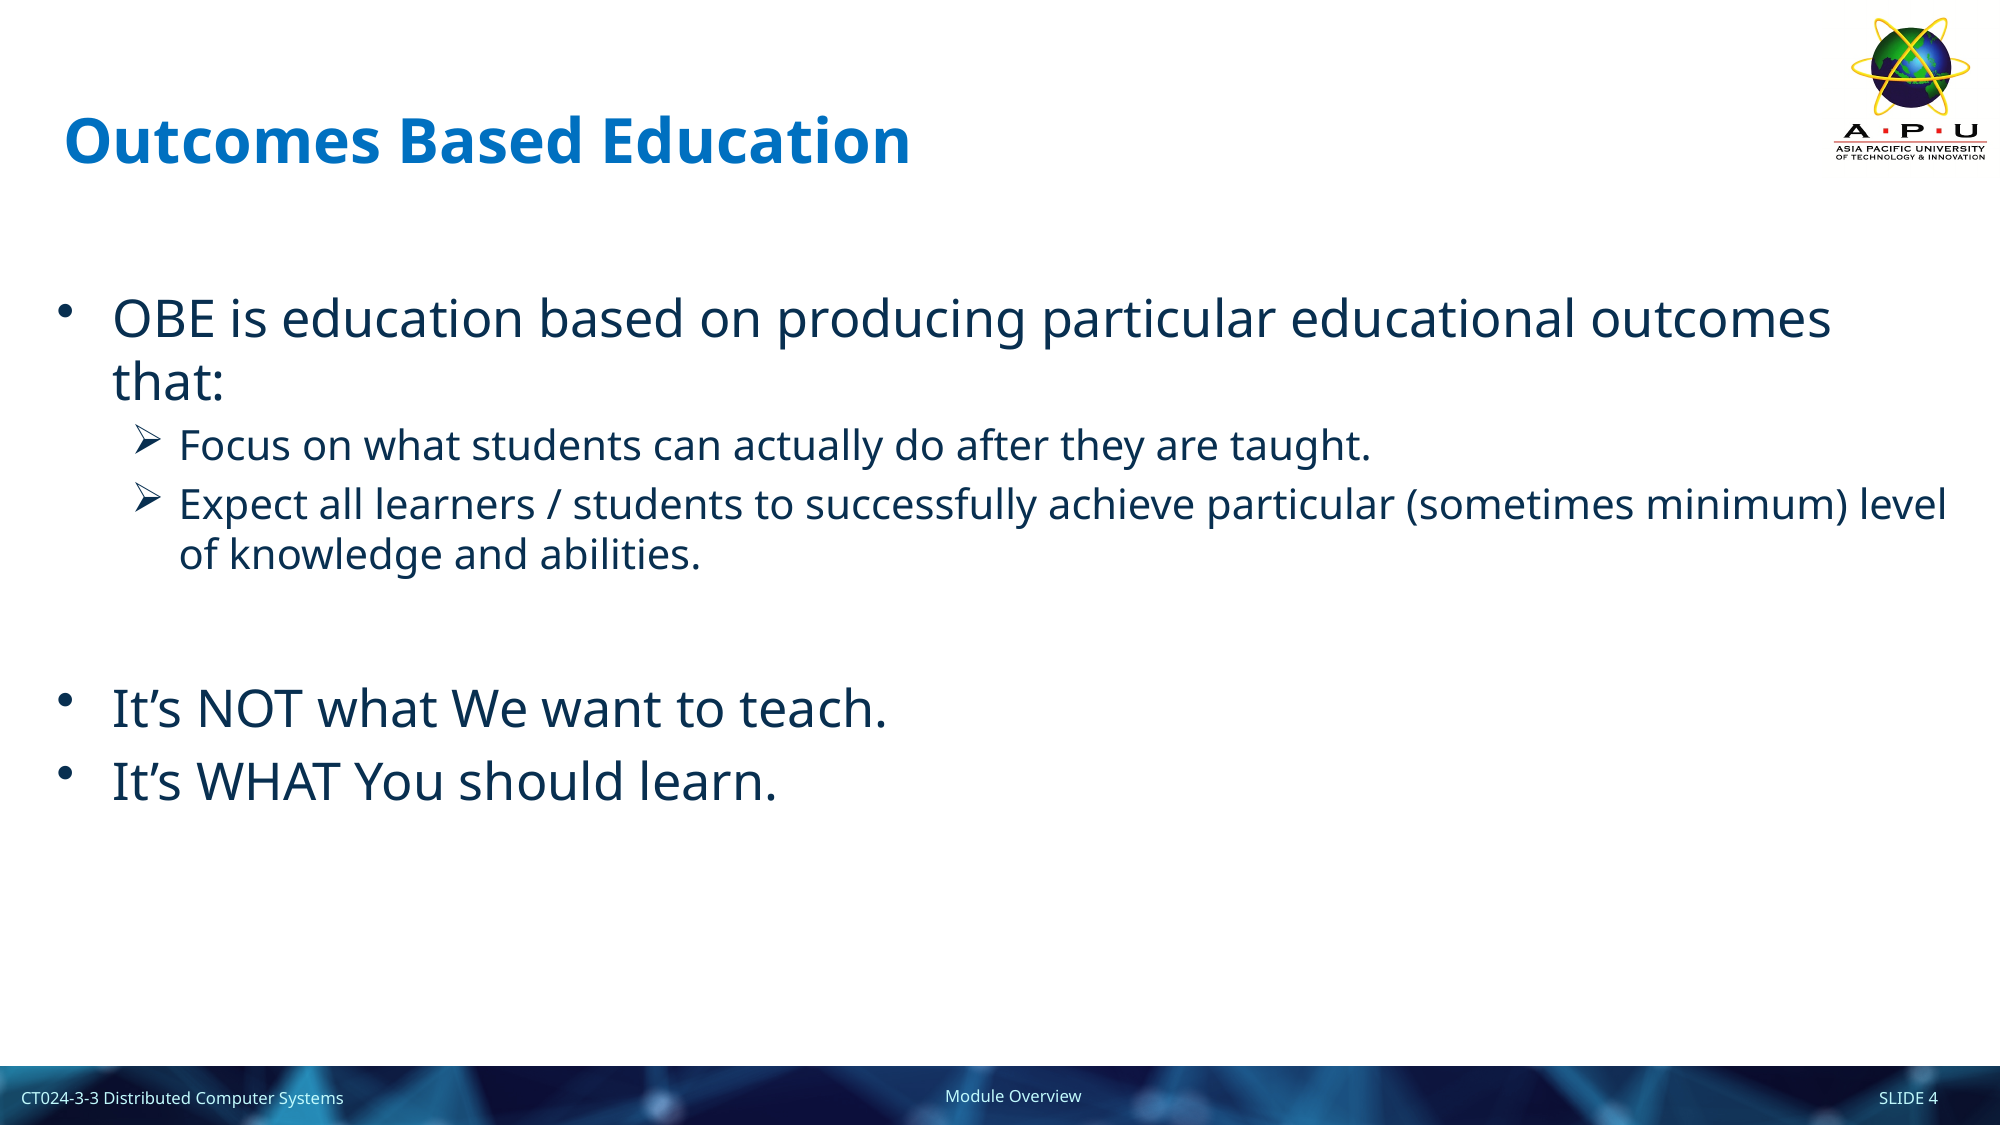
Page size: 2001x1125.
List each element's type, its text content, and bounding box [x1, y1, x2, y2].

picture [0, 1066, 2000, 1125]
title Outcomes Based Education [48, 45, 1764, 233]
list OBE is education based on producing particular educational outcomes that: Focus on what students can actually do after they are taught. Expect all learners / students to successfully achieve particular (sometimes minimum) level of knowledge and abilities. It’s NOT what We want to teach. It’s WHAT You should learn. [41, 278, 1969, 1021]
picture [1822, 0, 2000, 178]
